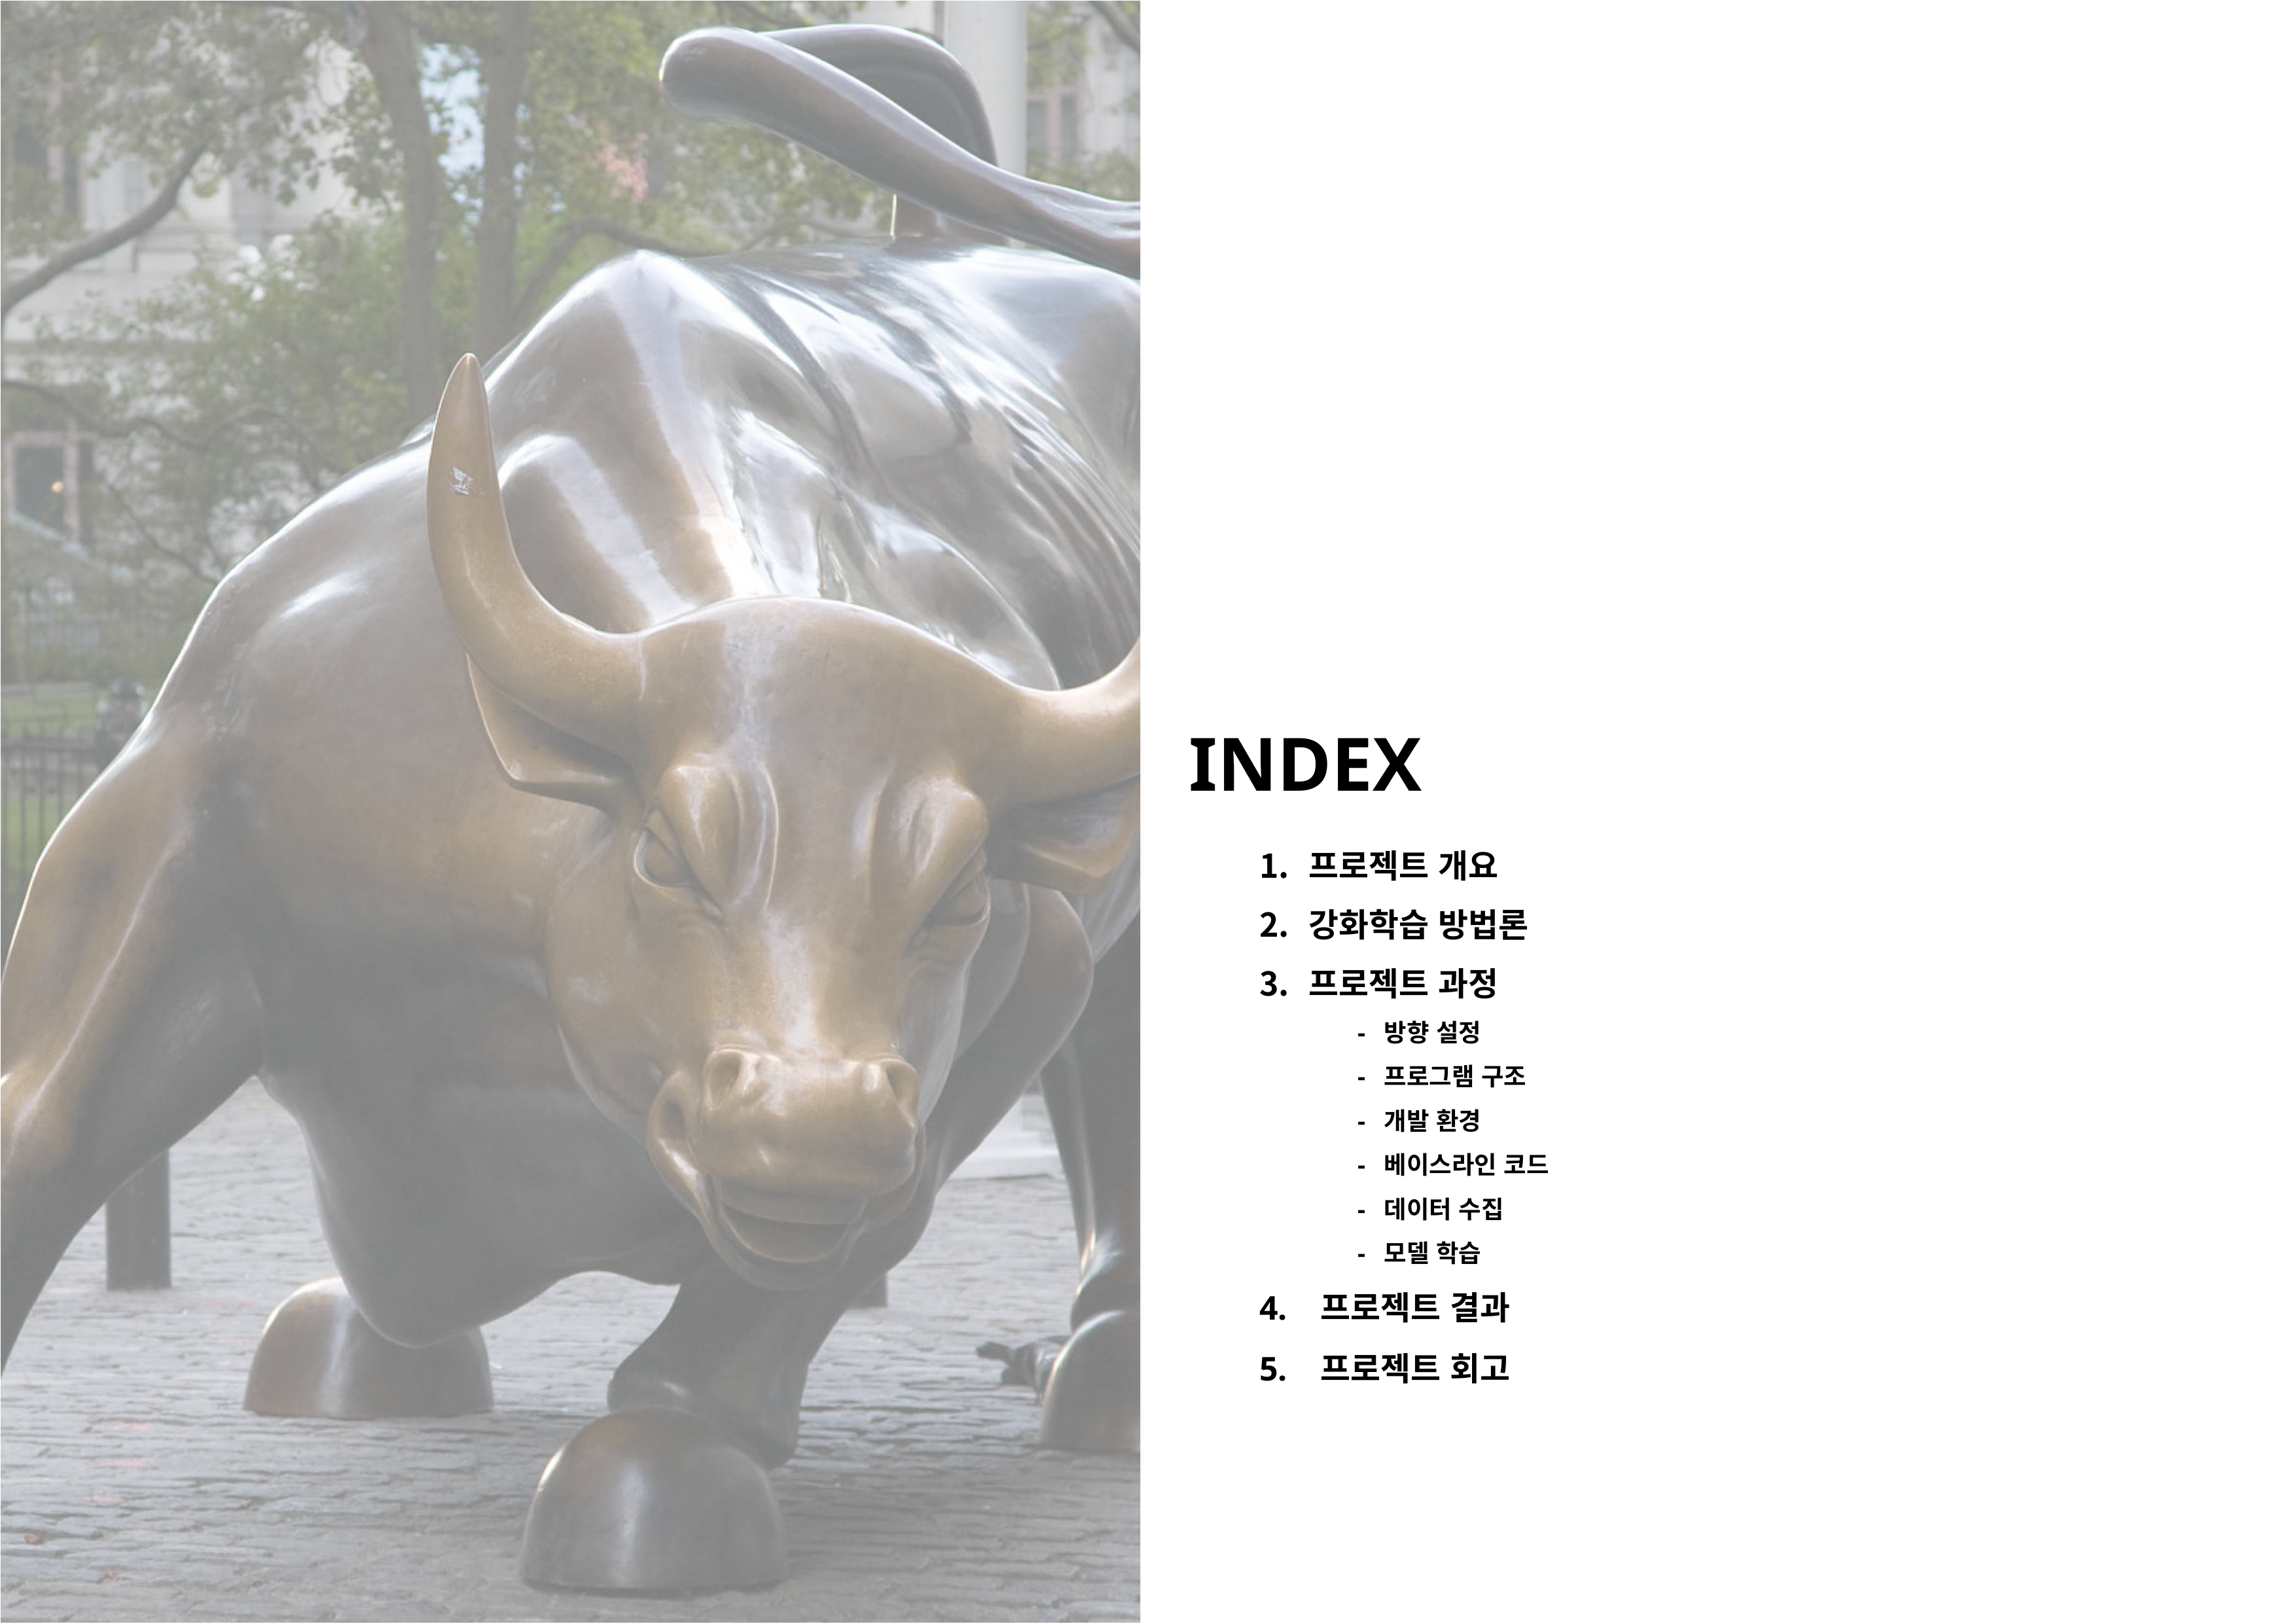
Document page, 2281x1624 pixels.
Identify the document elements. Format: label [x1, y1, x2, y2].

picture [0, 0, 1141, 1624]
text_box [1141, 0, 2281, 1624]
